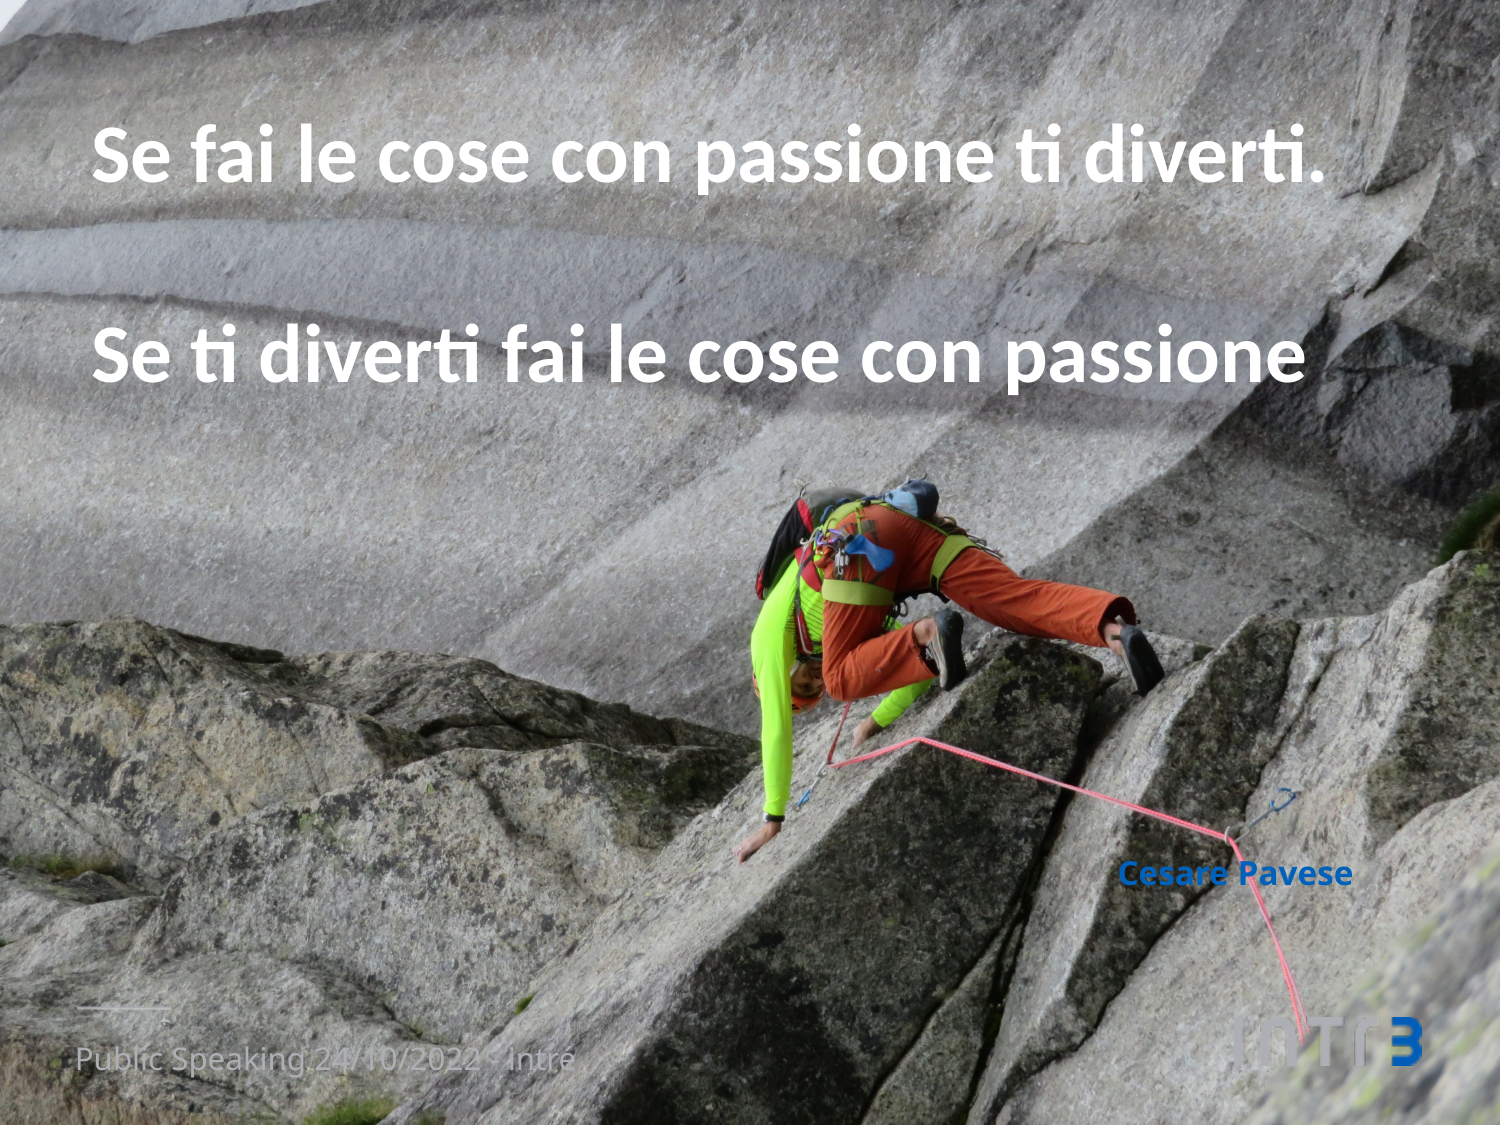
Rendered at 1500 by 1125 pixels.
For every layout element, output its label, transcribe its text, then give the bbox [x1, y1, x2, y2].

picture [0, 0, 1500, 1125]
text_box Cesare Pavese [1102, 836, 1422, 889]
footer Public Speaking 24/10/2022 - intré [60, 1031, 1165, 1083]
text_box Se fai le cose con passione ti diverti. Se ti diverti fai le cose con passione [76, 92, 1349, 407]
